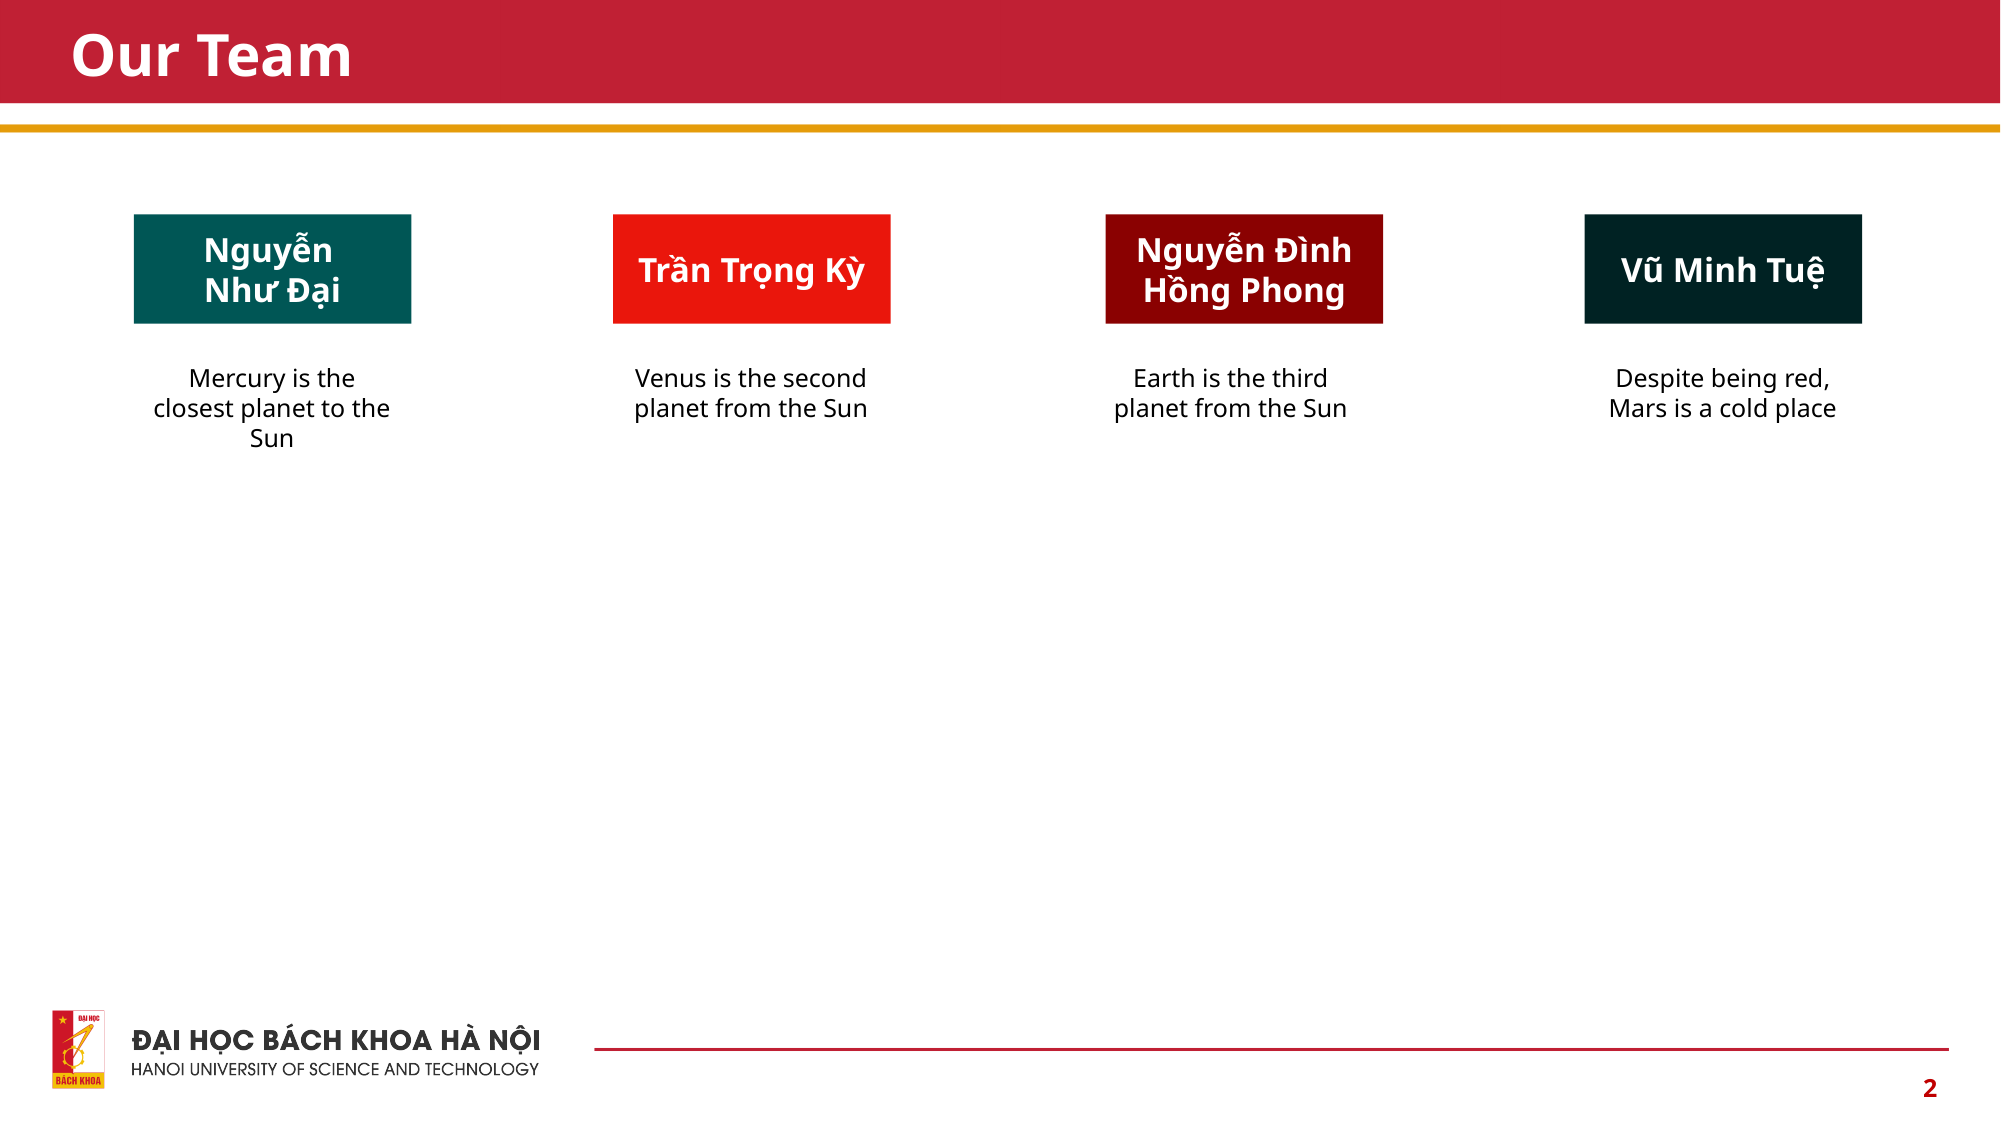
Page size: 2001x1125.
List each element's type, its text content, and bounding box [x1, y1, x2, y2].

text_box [1092, 214, 1384, 441]
slide_number 2 [1502, 1065, 1953, 1125]
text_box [612, 214, 891, 441]
title Our Team [55, 18, 1945, 90]
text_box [133, 214, 412, 441]
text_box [1584, 214, 1863, 441]
picture [0, 0, 2001, 1125]
